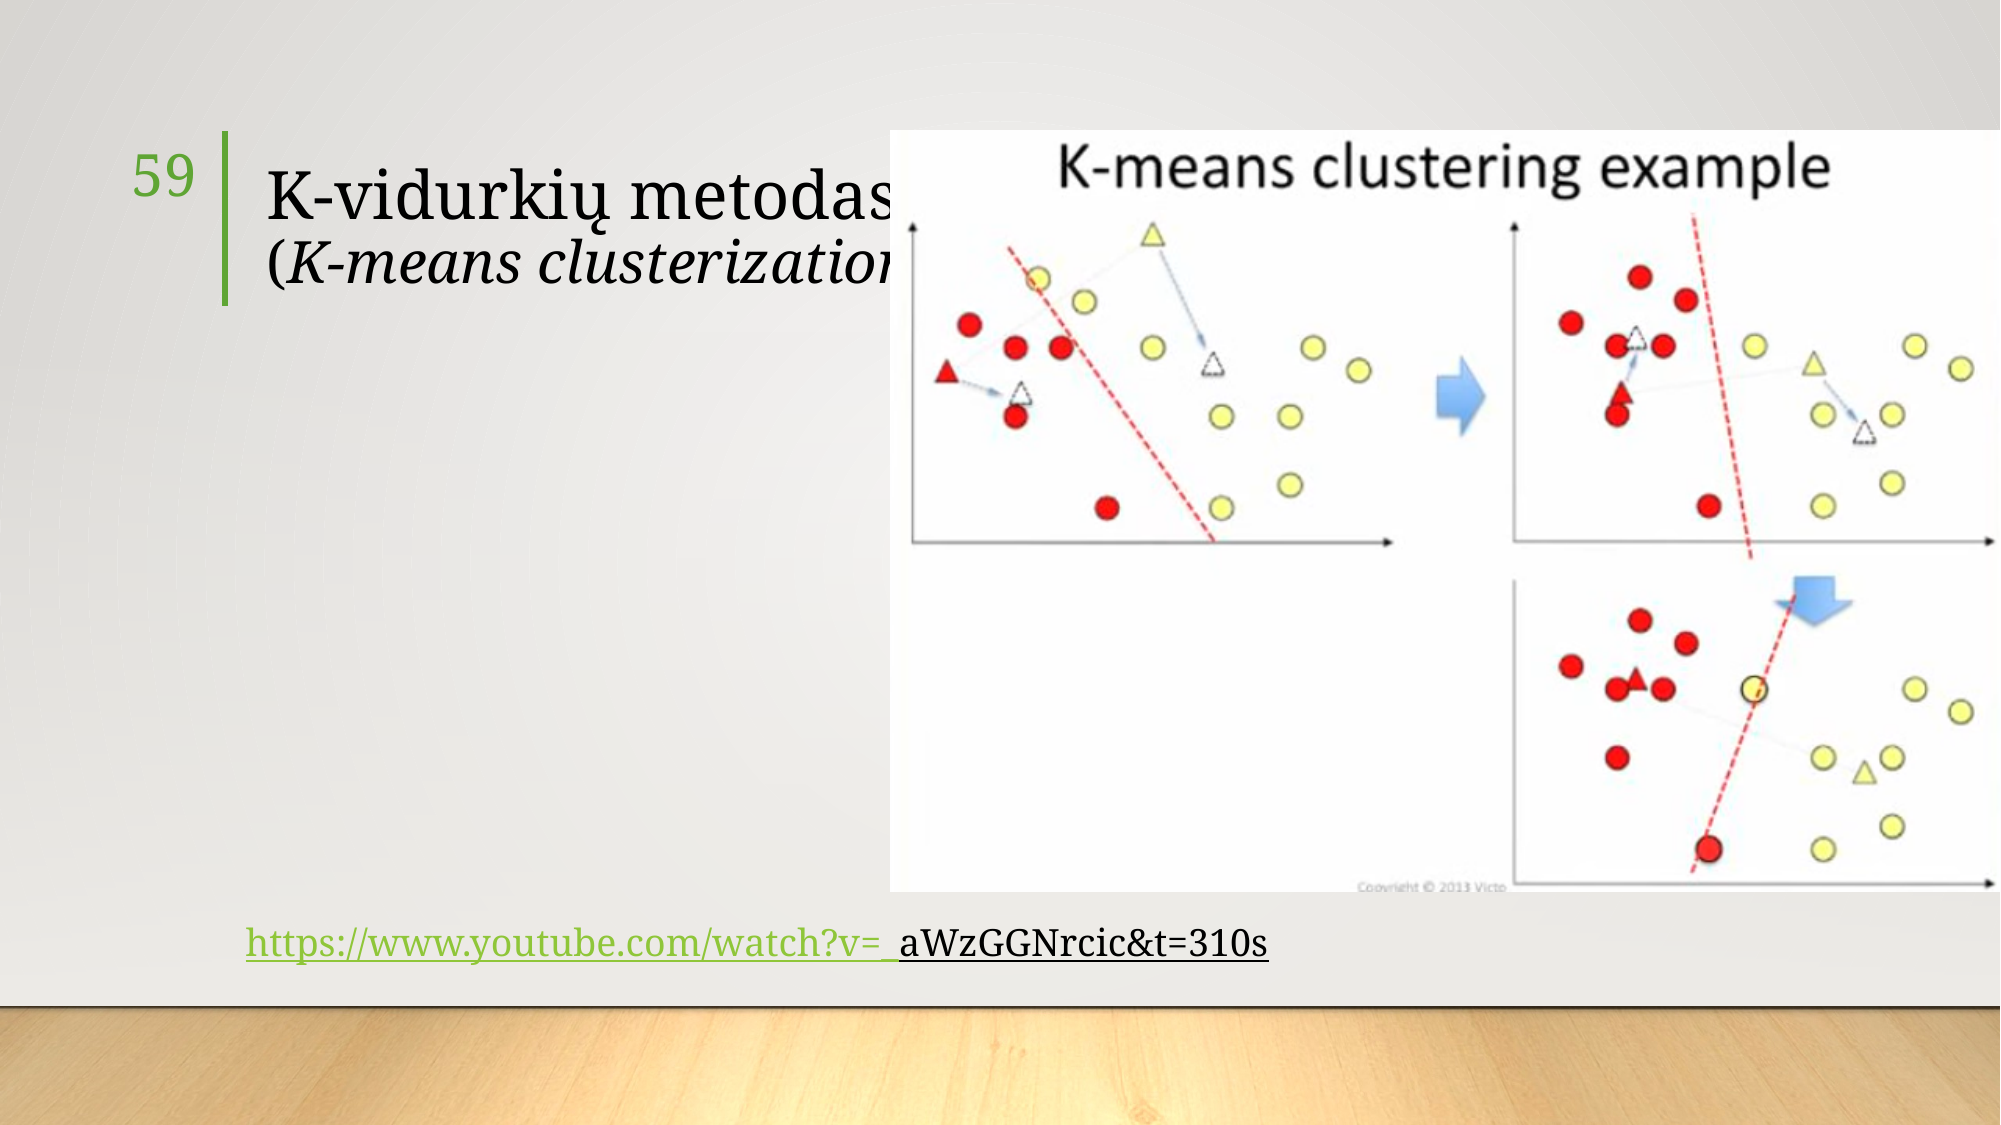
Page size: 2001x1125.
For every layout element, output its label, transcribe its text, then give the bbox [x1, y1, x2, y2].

slide_number 59 [78, 131, 212, 254]
picture [890, 130, 2000, 893]
title K-vidurkių metodas (K-means clusterization) [251, 131, 890, 305]
text_box https://www.youtube.com/watch?v=_aWzGGNrcic&t=310s [230, 911, 1284, 978]
picture [0, 1006, 2000, 1125]
